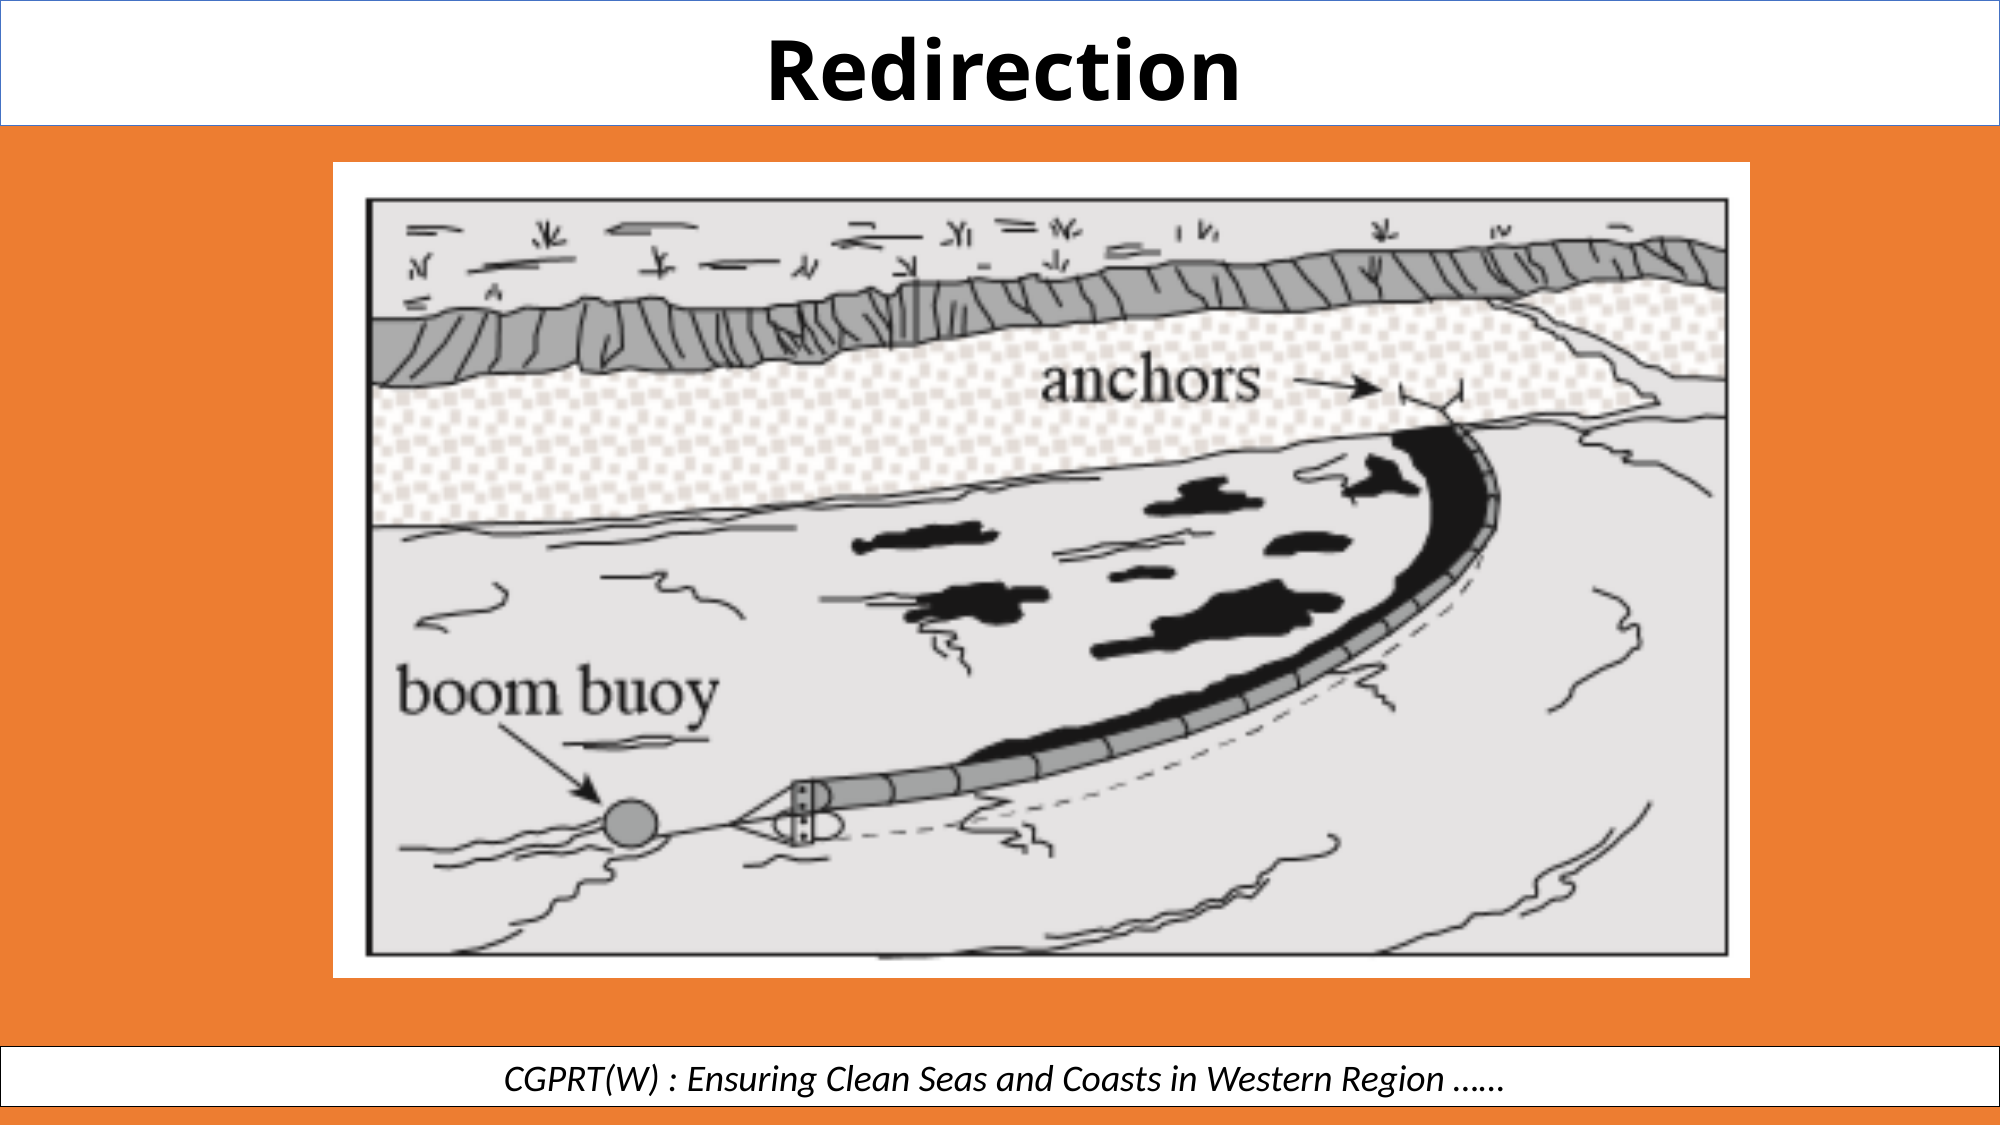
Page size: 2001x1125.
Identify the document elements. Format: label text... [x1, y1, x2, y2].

text_box CGPRT(W) : Ensuring Clean Seas and Coasts in Western Region …… [0, 1046, 2000, 1107]
text_box Redirection [74, 21, 1934, 114]
picture [333, 162, 1750, 978]
text_box [0, 0, 2000, 126]
